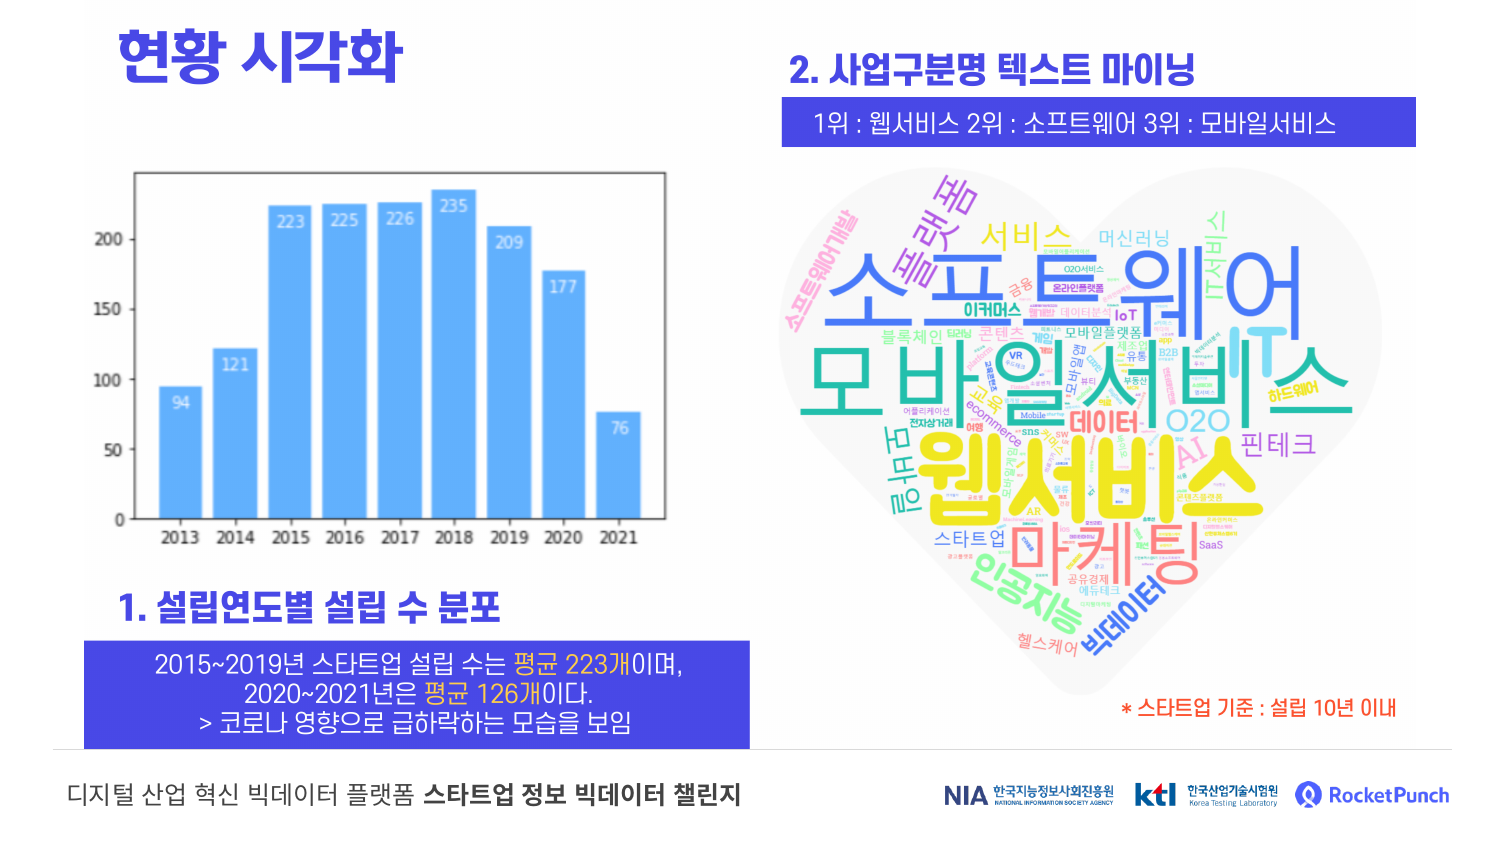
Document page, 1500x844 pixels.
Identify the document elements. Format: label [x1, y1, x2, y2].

picture [83, 0, 1416, 750]
text_box [50, 749, 1452, 826]
